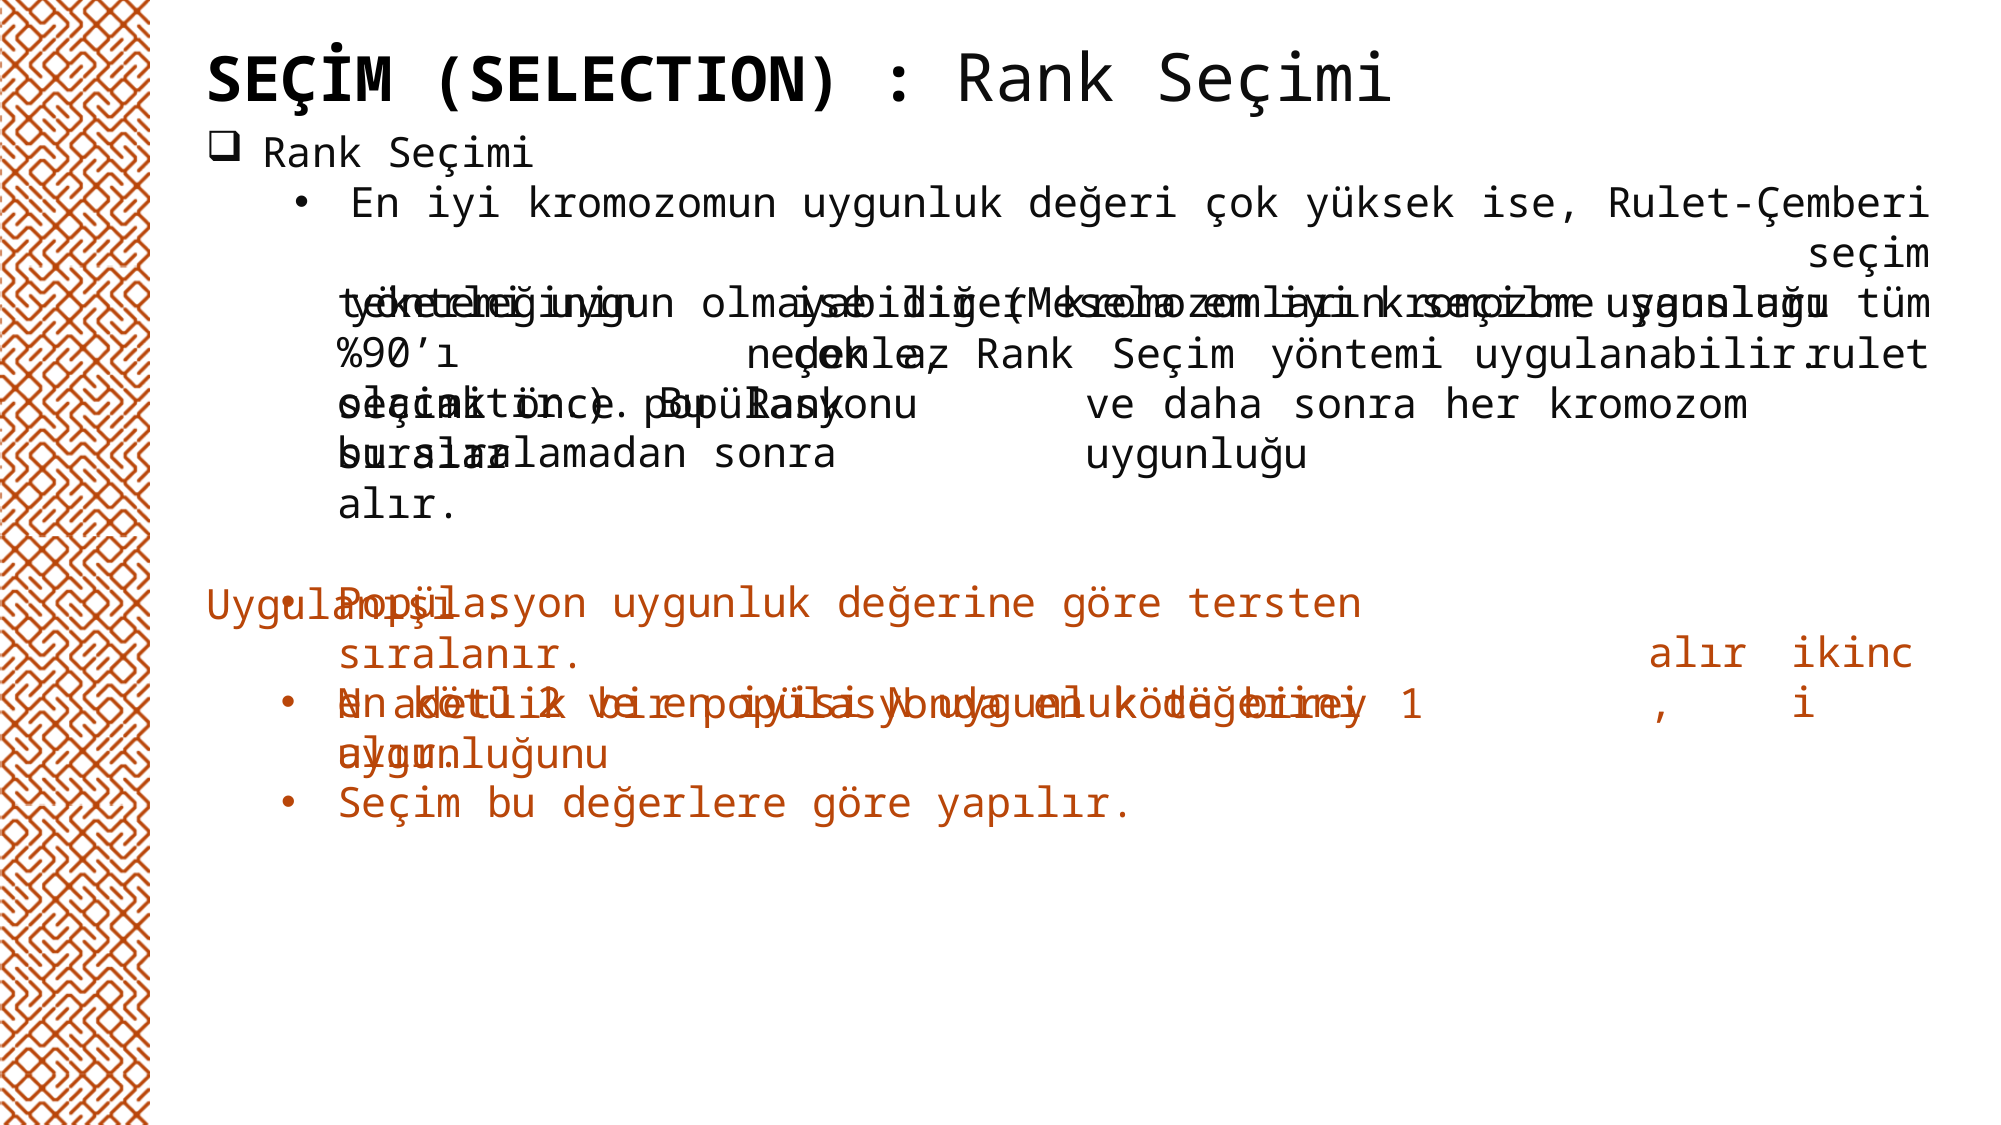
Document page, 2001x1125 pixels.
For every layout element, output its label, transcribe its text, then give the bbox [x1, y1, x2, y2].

text_box ikinci [1789, 624, 1932, 727]
text_box Popülasyon uygunluk değerine göre tersten sıralanır. N adetlik bir popülasyonda en kötü birey 1 uygunluğunu [278, 574, 1623, 777]
text_box ve daha sonra her kromozom uygunluğu [1083, 374, 1932, 477]
text_box alır, [1646, 624, 1766, 727]
text_box nedenle, Rank Seçim yöntemi uygulanabilir. Rank [744, 324, 1932, 427]
text_box ise diğer kromozomların seçilme şansları çok az [790, 274, 1931, 324]
text_box bu sıralamadan sonra alır. Uygulanışı : [204, 424, 936, 628]
text_box en kötü 2 ve en iyisi N uygunluk değerini alır. Seçim bu değerlere göre yapılır. [278, 674, 1417, 827]
text_box Rank Seçimi En iyi kromozomun uygunluk değeri çok yüksek ise, Rulet-Çemberi seçim yöntemi uygun olmayabilir (Mesela en iyi kromozom uygunluğu tüm rulet [203, 124, 1932, 377]
picture [0, 0, 150, 1125]
title SEÇİM (SELECTION) : Rank Seçimi [154, 32, 1952, 223]
text_box tekerleğinin %90’ı olacaktır.). Bu [335, 274, 762, 374]
text_box seçimi önce popülasyonu sıralar [335, 374, 1062, 477]
